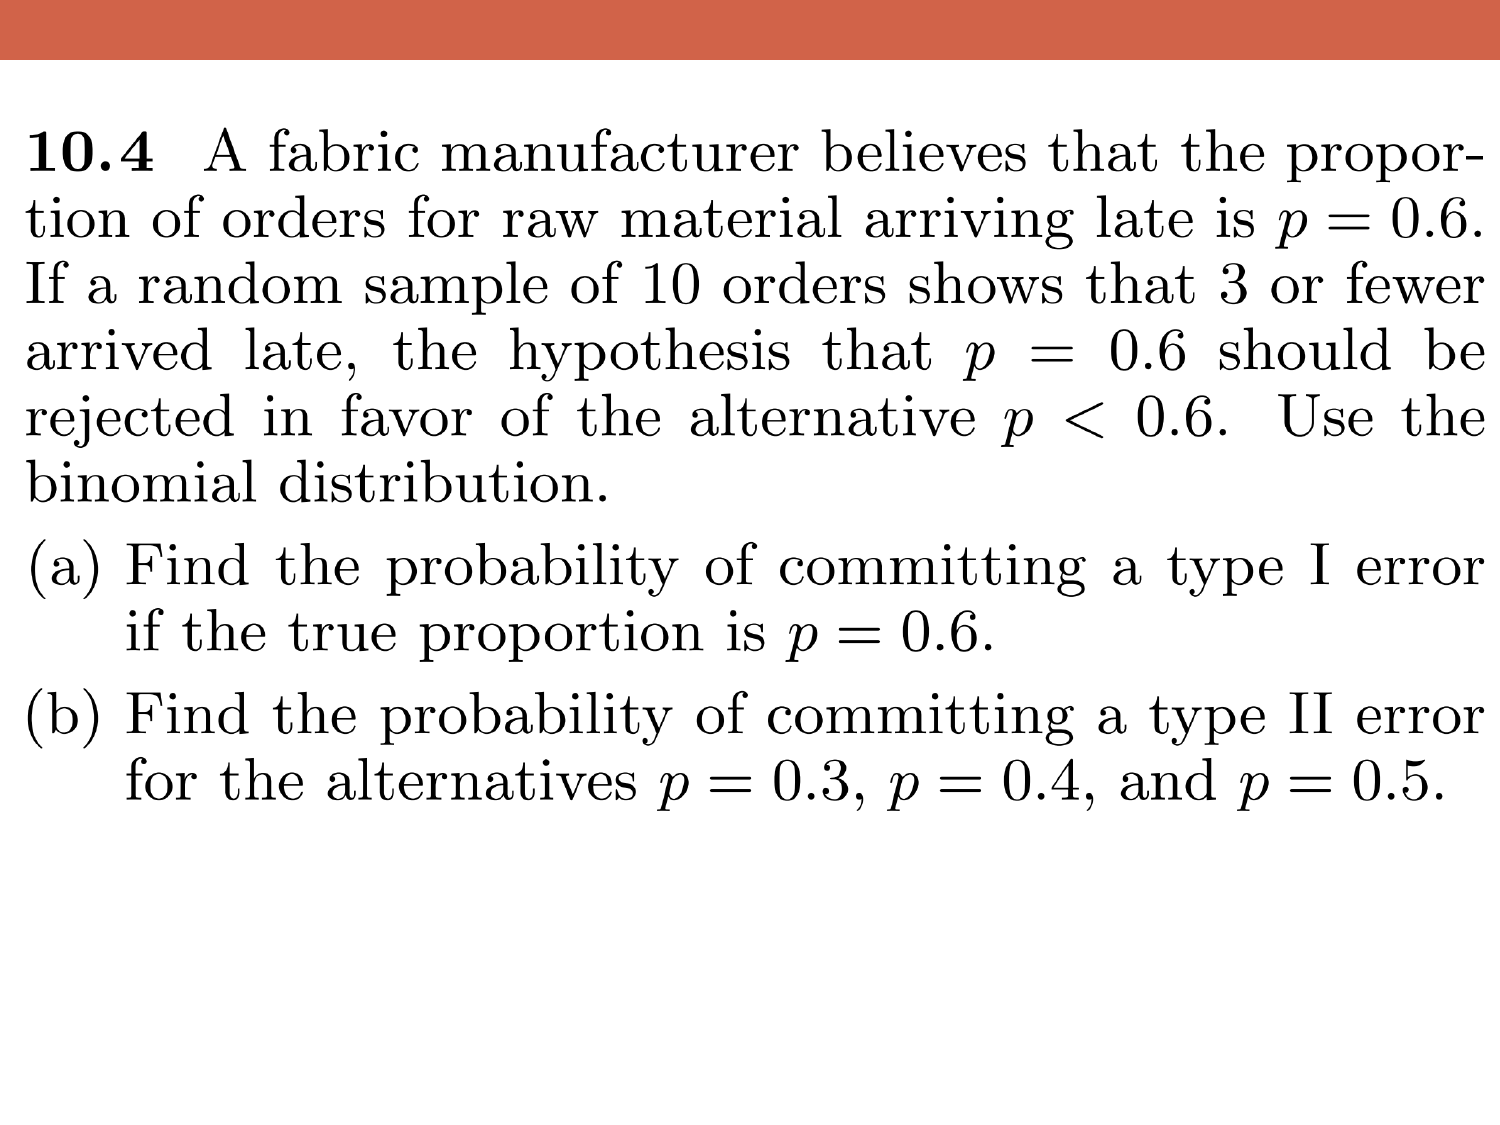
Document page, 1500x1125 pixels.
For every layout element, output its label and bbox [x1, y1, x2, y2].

picture [0, 109, 1499, 838]
